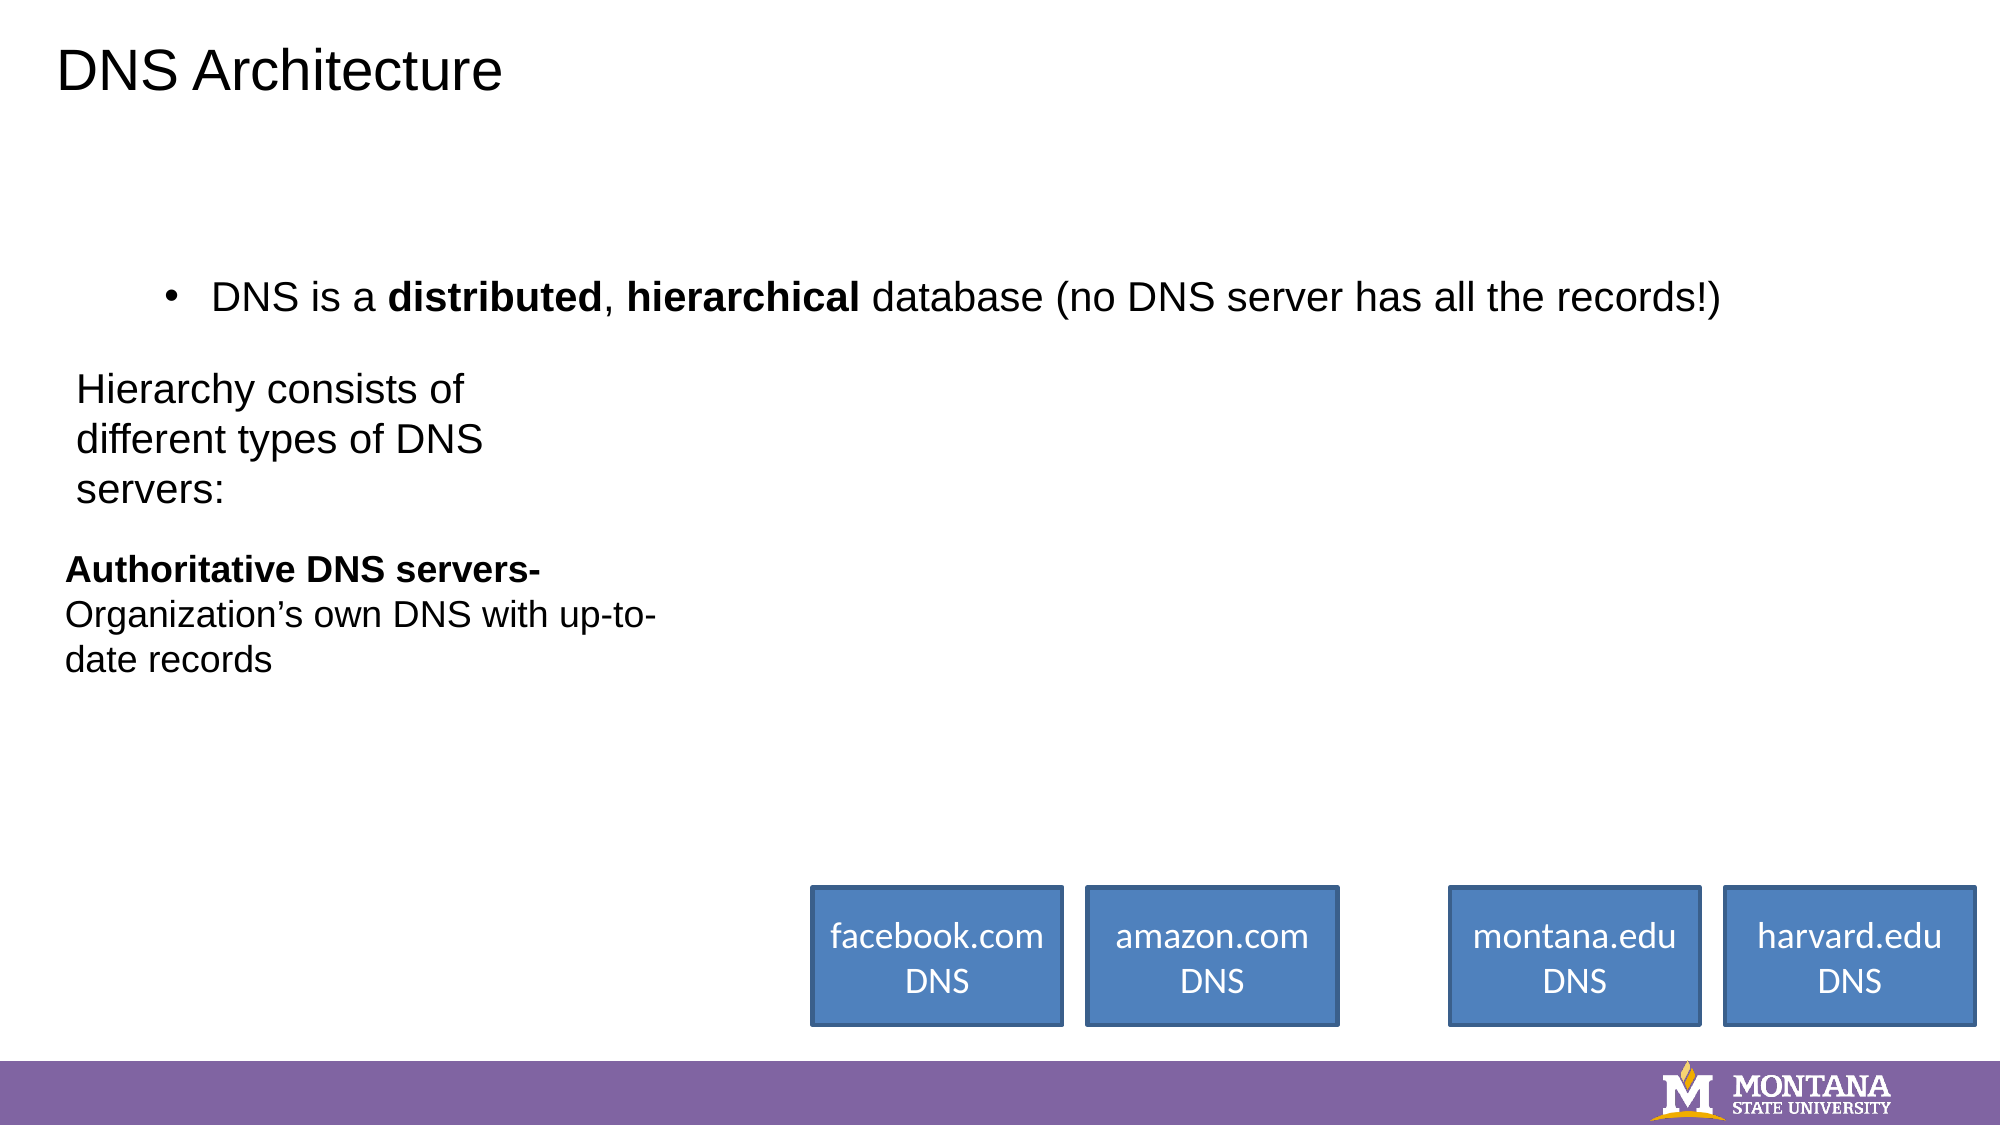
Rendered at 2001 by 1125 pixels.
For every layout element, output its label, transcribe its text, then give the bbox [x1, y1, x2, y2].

text_box montana.edu DNS [1448, 885, 1702, 1027]
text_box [0, 1060, 1647, 1125]
text_box amazon.com DNS [1085, 885, 1340, 1027]
text_box DNS Architecture [41, 24, 519, 110]
text_box harvard.edu DNS [1723, 885, 1977, 1027]
text_box DNS is a distributed, hierarchical database (no DNS server has all the records!) [149, 262, 1737, 328]
text_box Hierarchy consists of different types of DNS servers: [61, 354, 499, 520]
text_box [1892, 1060, 2000, 1125]
text_box Authoritative DNS servers- Organization’s own DNS with up-to-date records [49, 537, 738, 687]
text_box facebook.com DNS [810, 885, 1064, 1027]
picture [1649, 1060, 1892, 1122]
